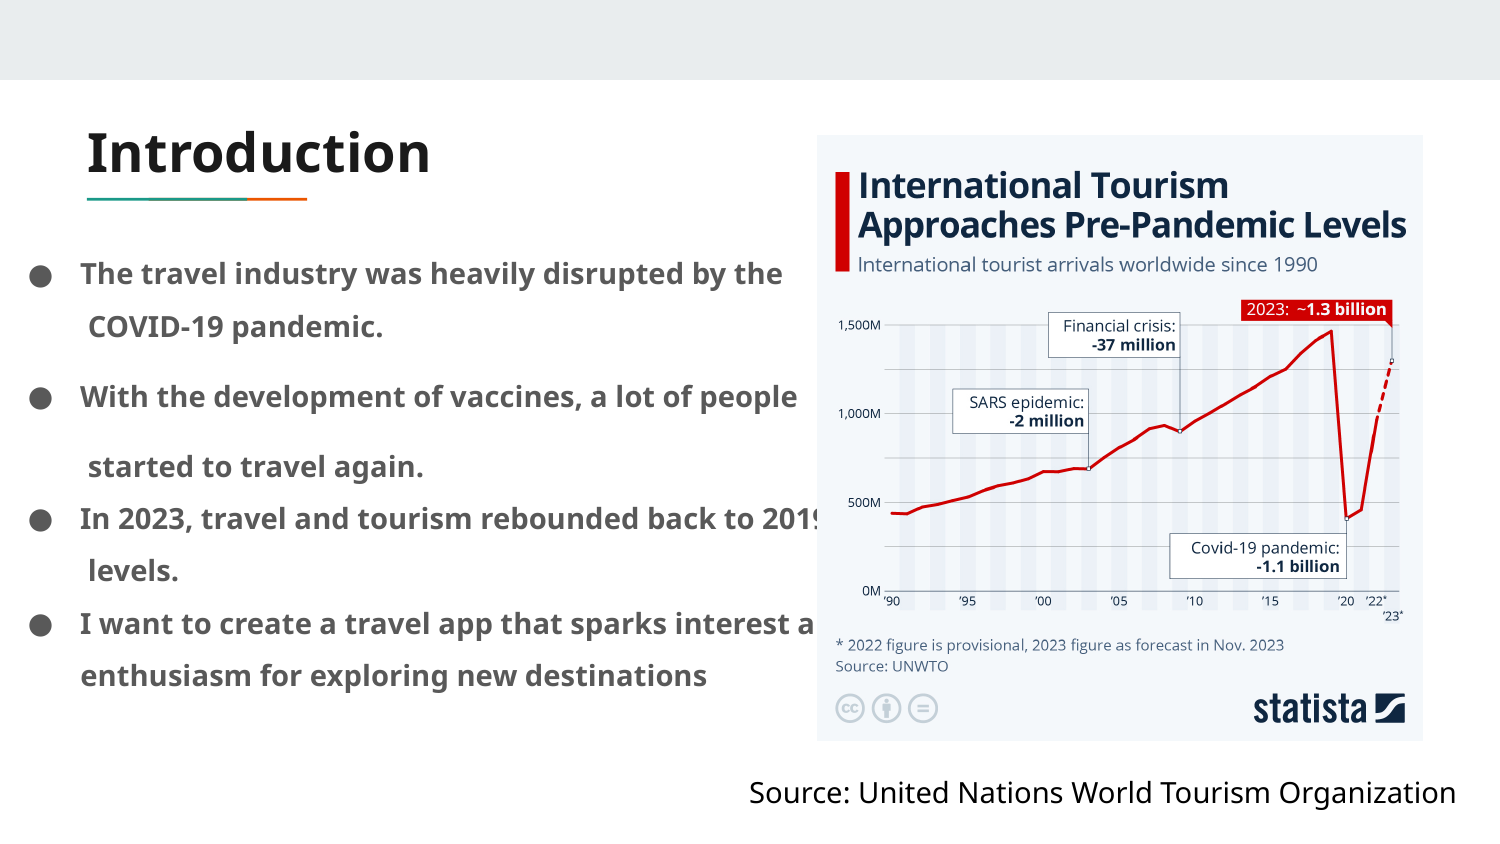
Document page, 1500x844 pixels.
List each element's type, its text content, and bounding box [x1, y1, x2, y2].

text_box Source: United Nations World Tourism Organization [734, 767, 1473, 817]
list The travel industry was heavily disrupted by the COVID-19 pandemic. With the development of vaccines, a lot of people started to travel again. In 2023, travel and tourism rebounded back to 2019 levels. I want to create a travel app that sparks interest and enthusiasm for exploring new destinations [0, 223, 812, 639]
picture [817, 134, 1423, 741]
title Introduction [72, 103, 1335, 191]
